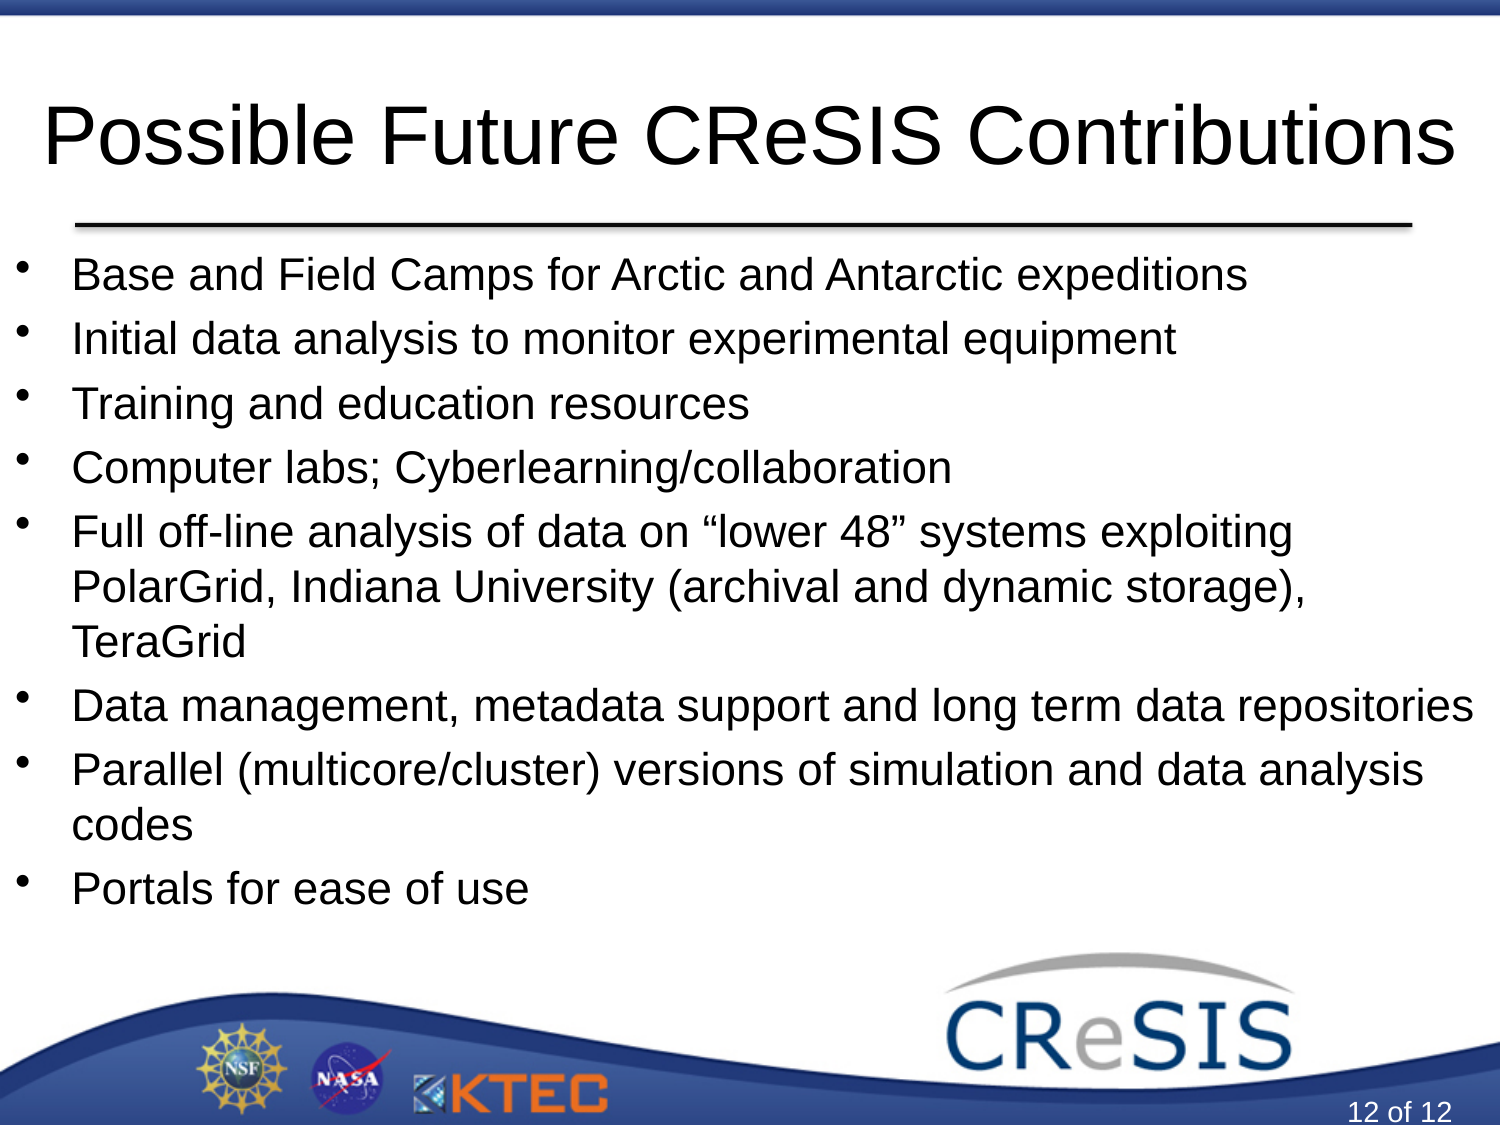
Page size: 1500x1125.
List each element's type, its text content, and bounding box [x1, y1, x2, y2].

picture [0, 0, 1500, 24]
list Base and Field Camps for Arctic and Antarctic expeditions Initial data analysis to monitor experimental equipment Training and education resources Computer labs; Cyberlearning/collaboration Full off-line analysis of data on “lower 48” systems exploiting PolarGrid, Indiana University (archival and dynamic storage), TeraGrid Data management, metadata support and long term data repositories Parallel (multicore/cluster) versions of simulation and data analysis codes Portals for ease of use [0, 237, 1500, 968]
slide_number 12 of 12 [1299, 1085, 1500, 1125]
picture [0, 968, 1500, 1125]
title Possible Future CReSIS Contributions [0, 37, 1500, 226]
